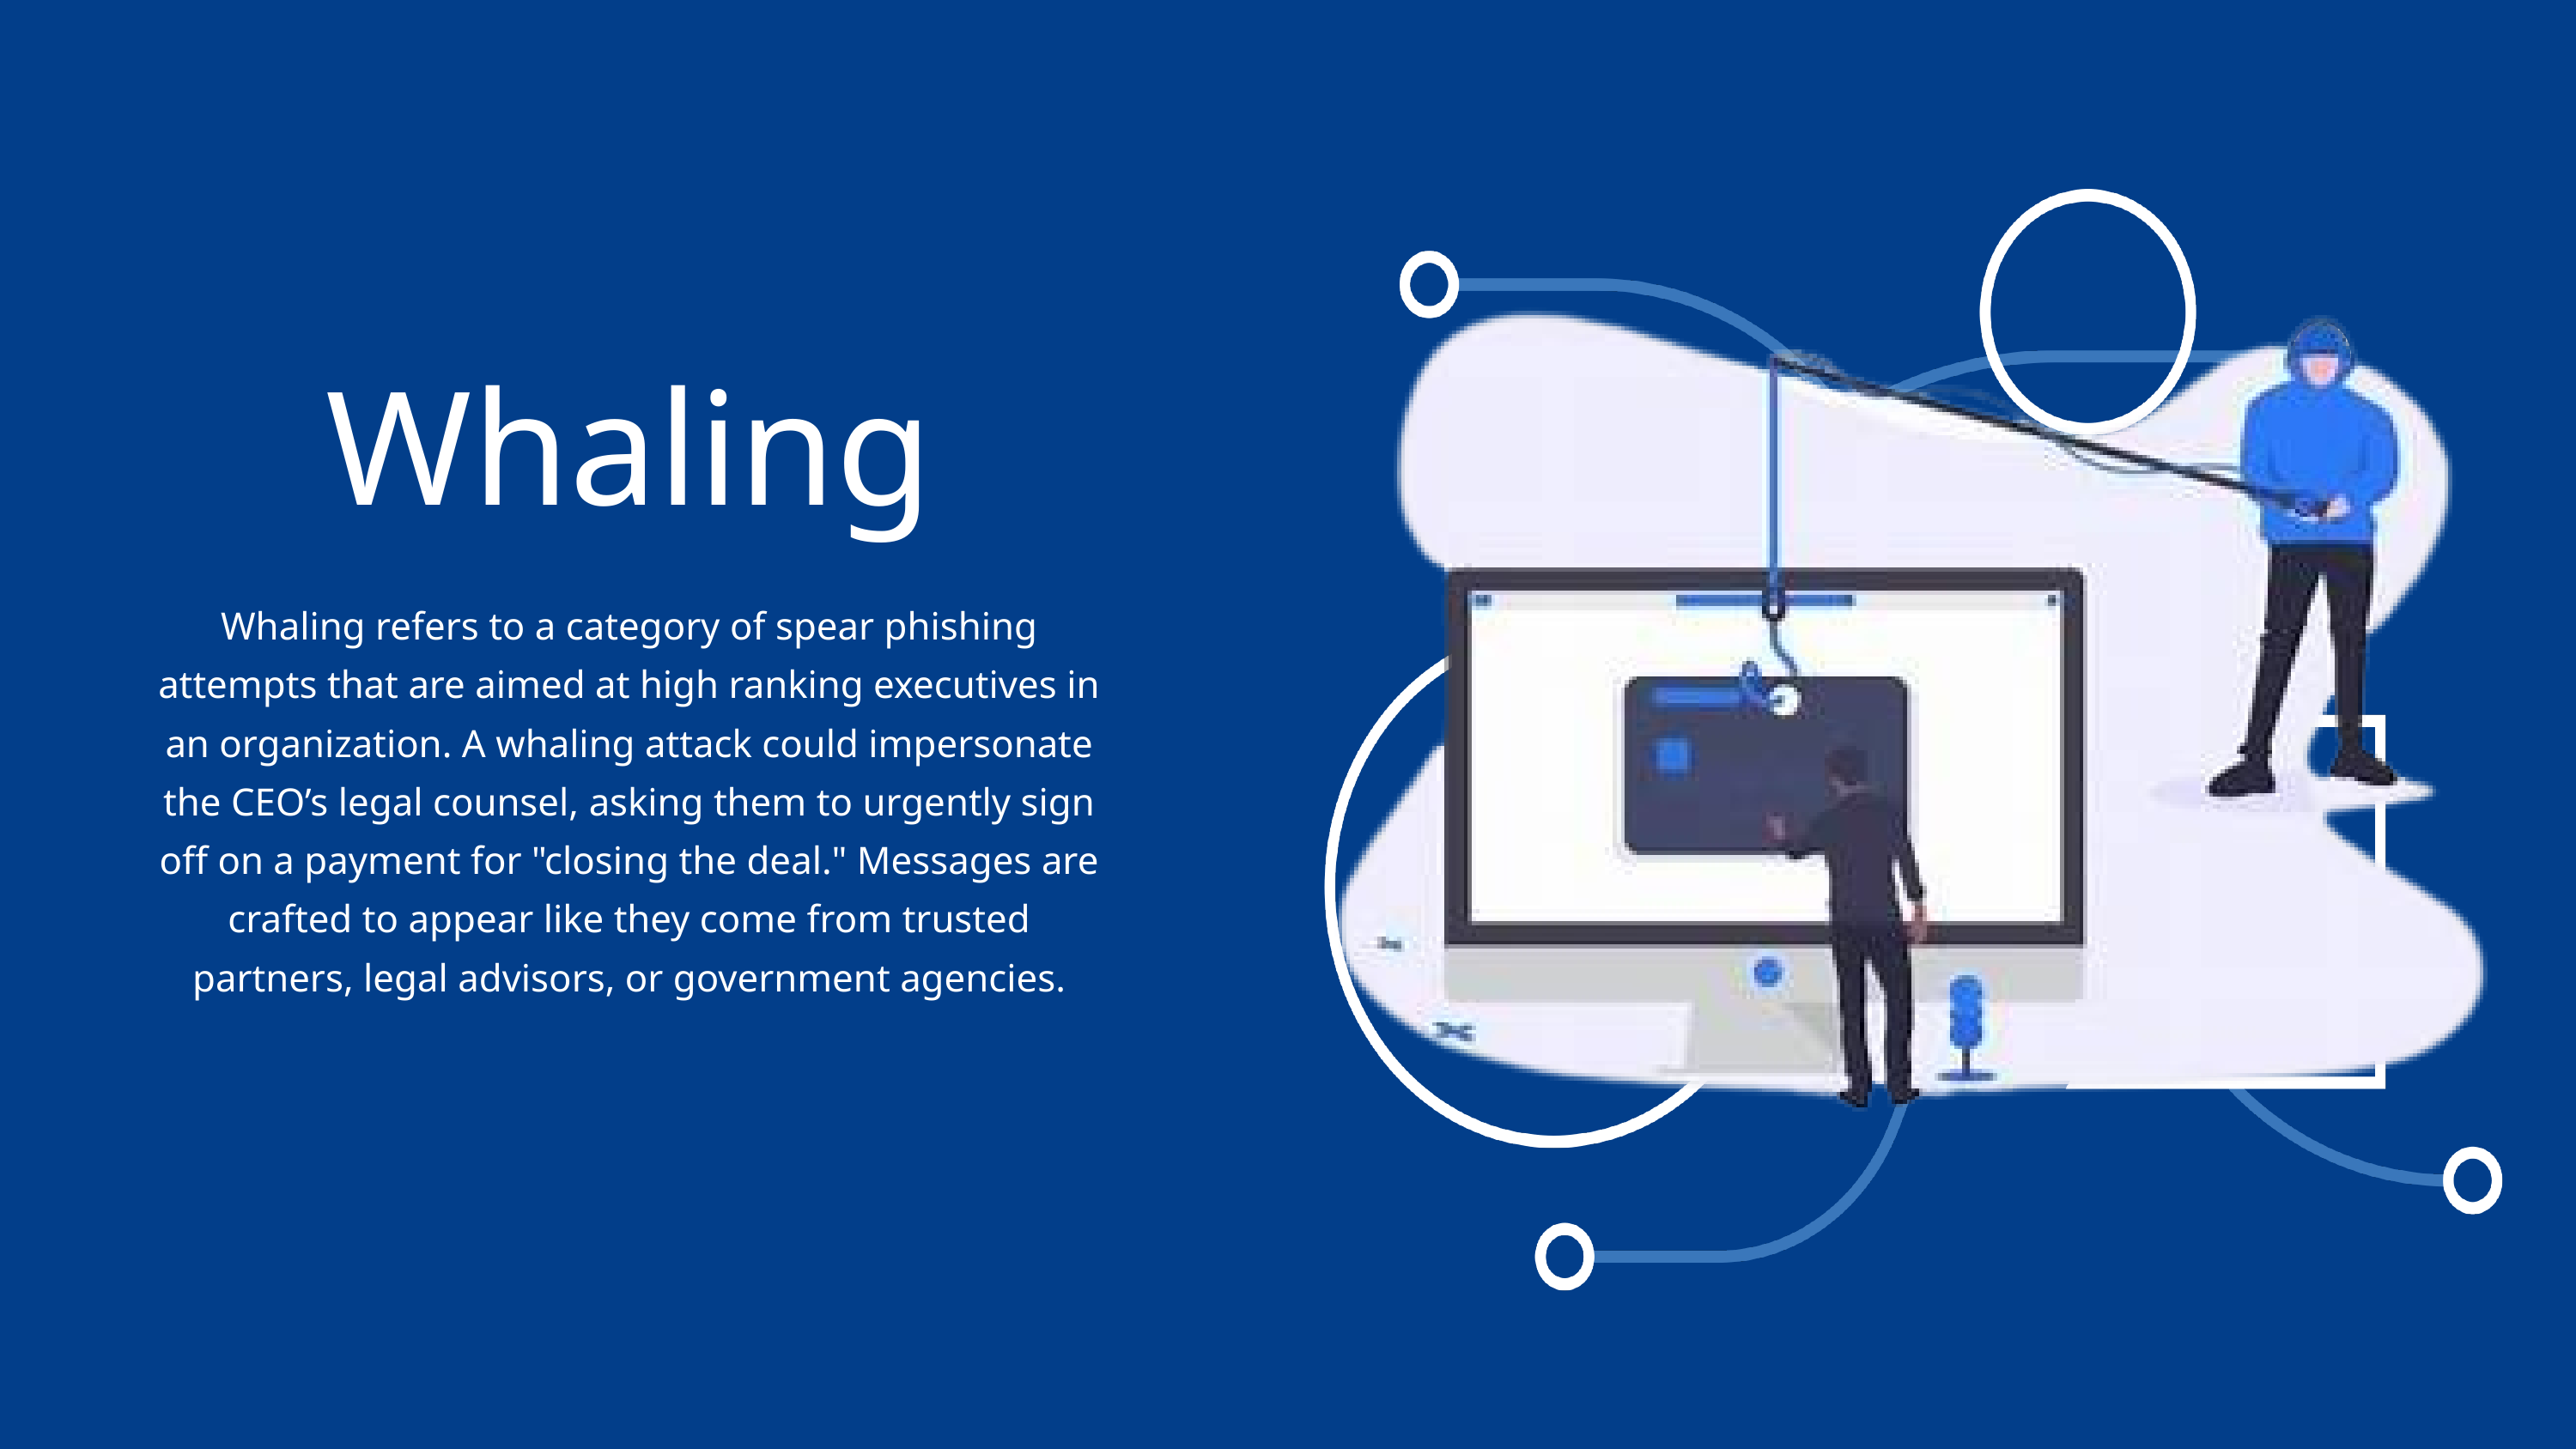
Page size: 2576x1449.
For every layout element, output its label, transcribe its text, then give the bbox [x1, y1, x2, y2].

picture [1323, 188, 2503, 1291]
text_box Whaling refers to a category of spear phishing attempts that are aimed at high ranking executives in an organization. A whaling attack could impersonate the CEO’s legal counsel, asking them to urgently sign off on a payment for "closing the deal." Messages are crafted to appear like they come from trusted partners, legal advisors, or government agencies. [144, 589, 1115, 999]
text_box Whaling [144, 310, 1115, 537]
